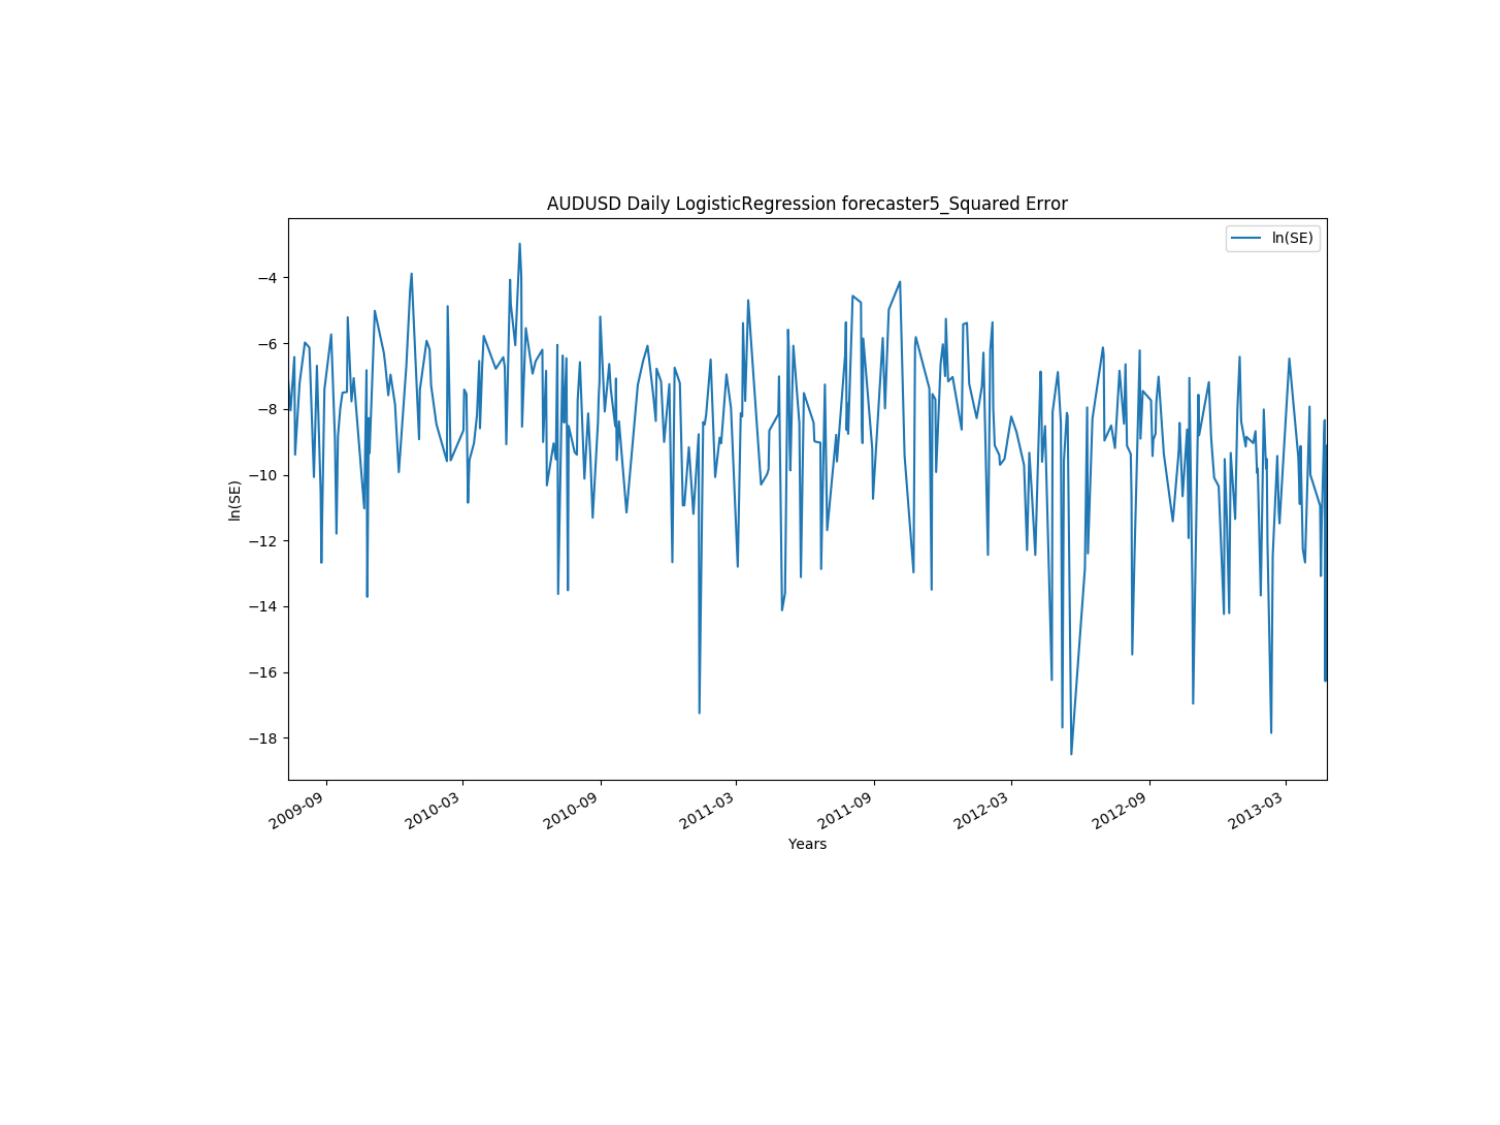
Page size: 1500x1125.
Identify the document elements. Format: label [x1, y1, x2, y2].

picture [119, 119, 1461, 946]
